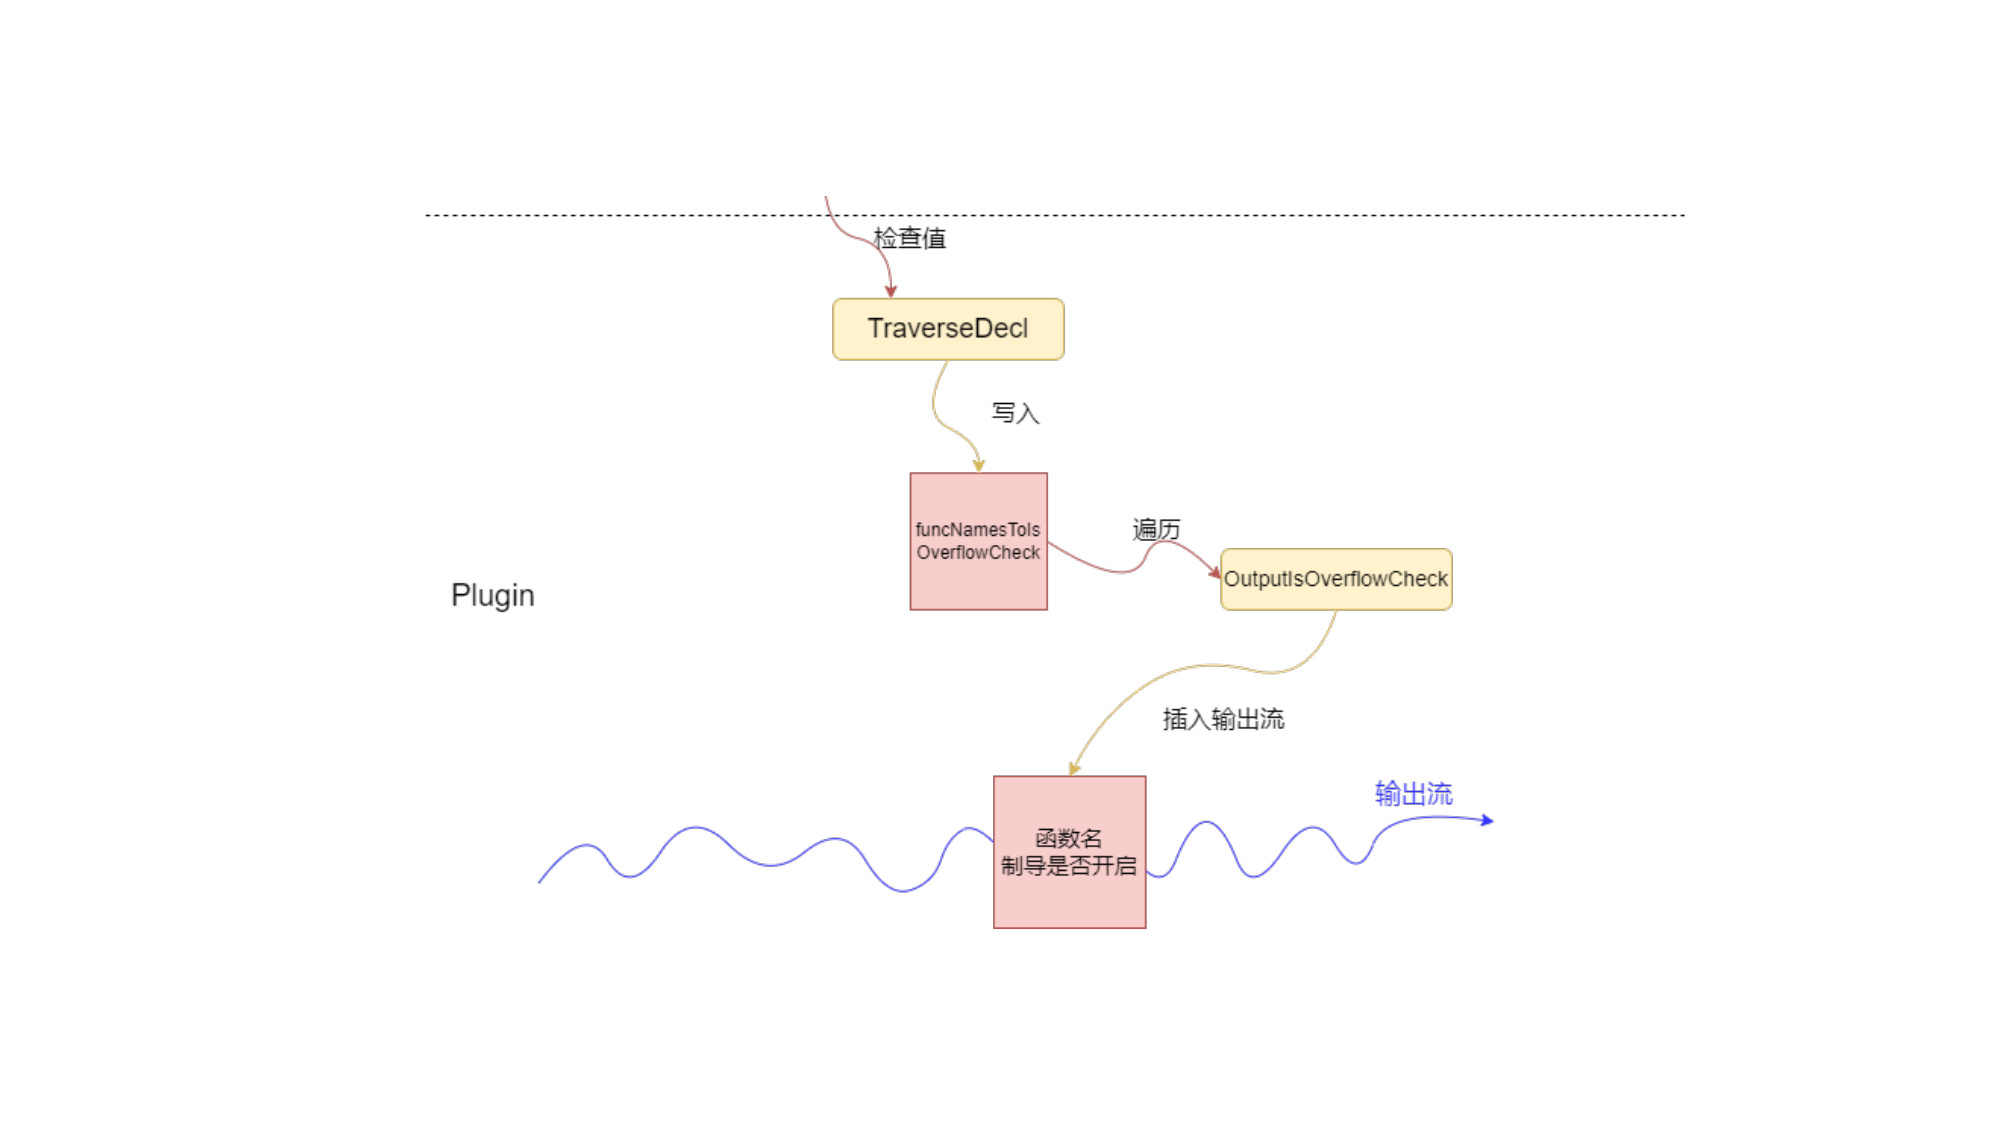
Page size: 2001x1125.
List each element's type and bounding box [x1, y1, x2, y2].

picture [425, 196, 1699, 929]
